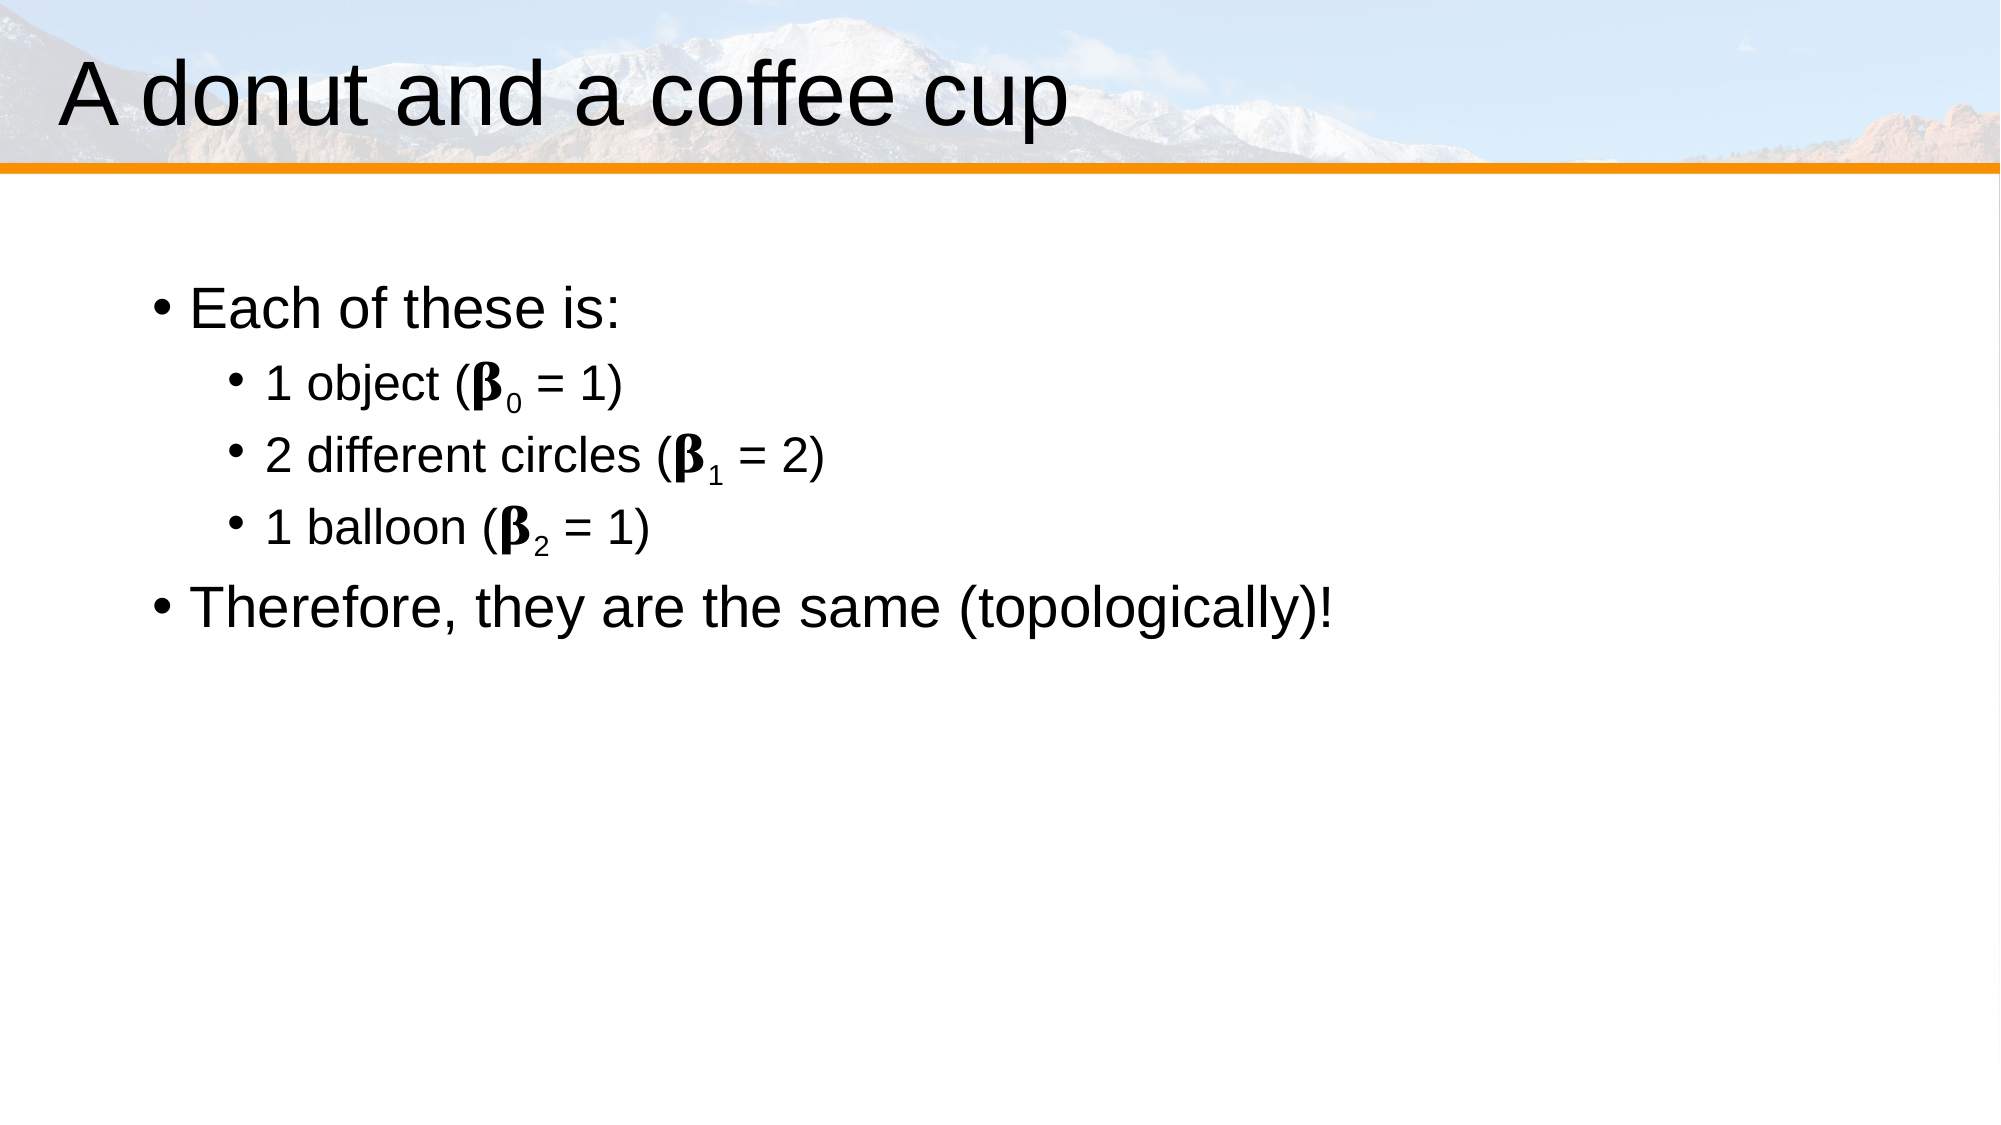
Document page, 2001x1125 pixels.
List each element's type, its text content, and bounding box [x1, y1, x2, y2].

list Each of these is: 1 object (𝛃0 = 1) 2 different circles (𝛃1 = 2) 1 balloon (𝛃2 = 1) Therefore, they are the same (topologically)! [137, 270, 1863, 985]
picture [0, 0, 2000, 1125]
title A donut and a coffee cup [43, 3, 1953, 188]
